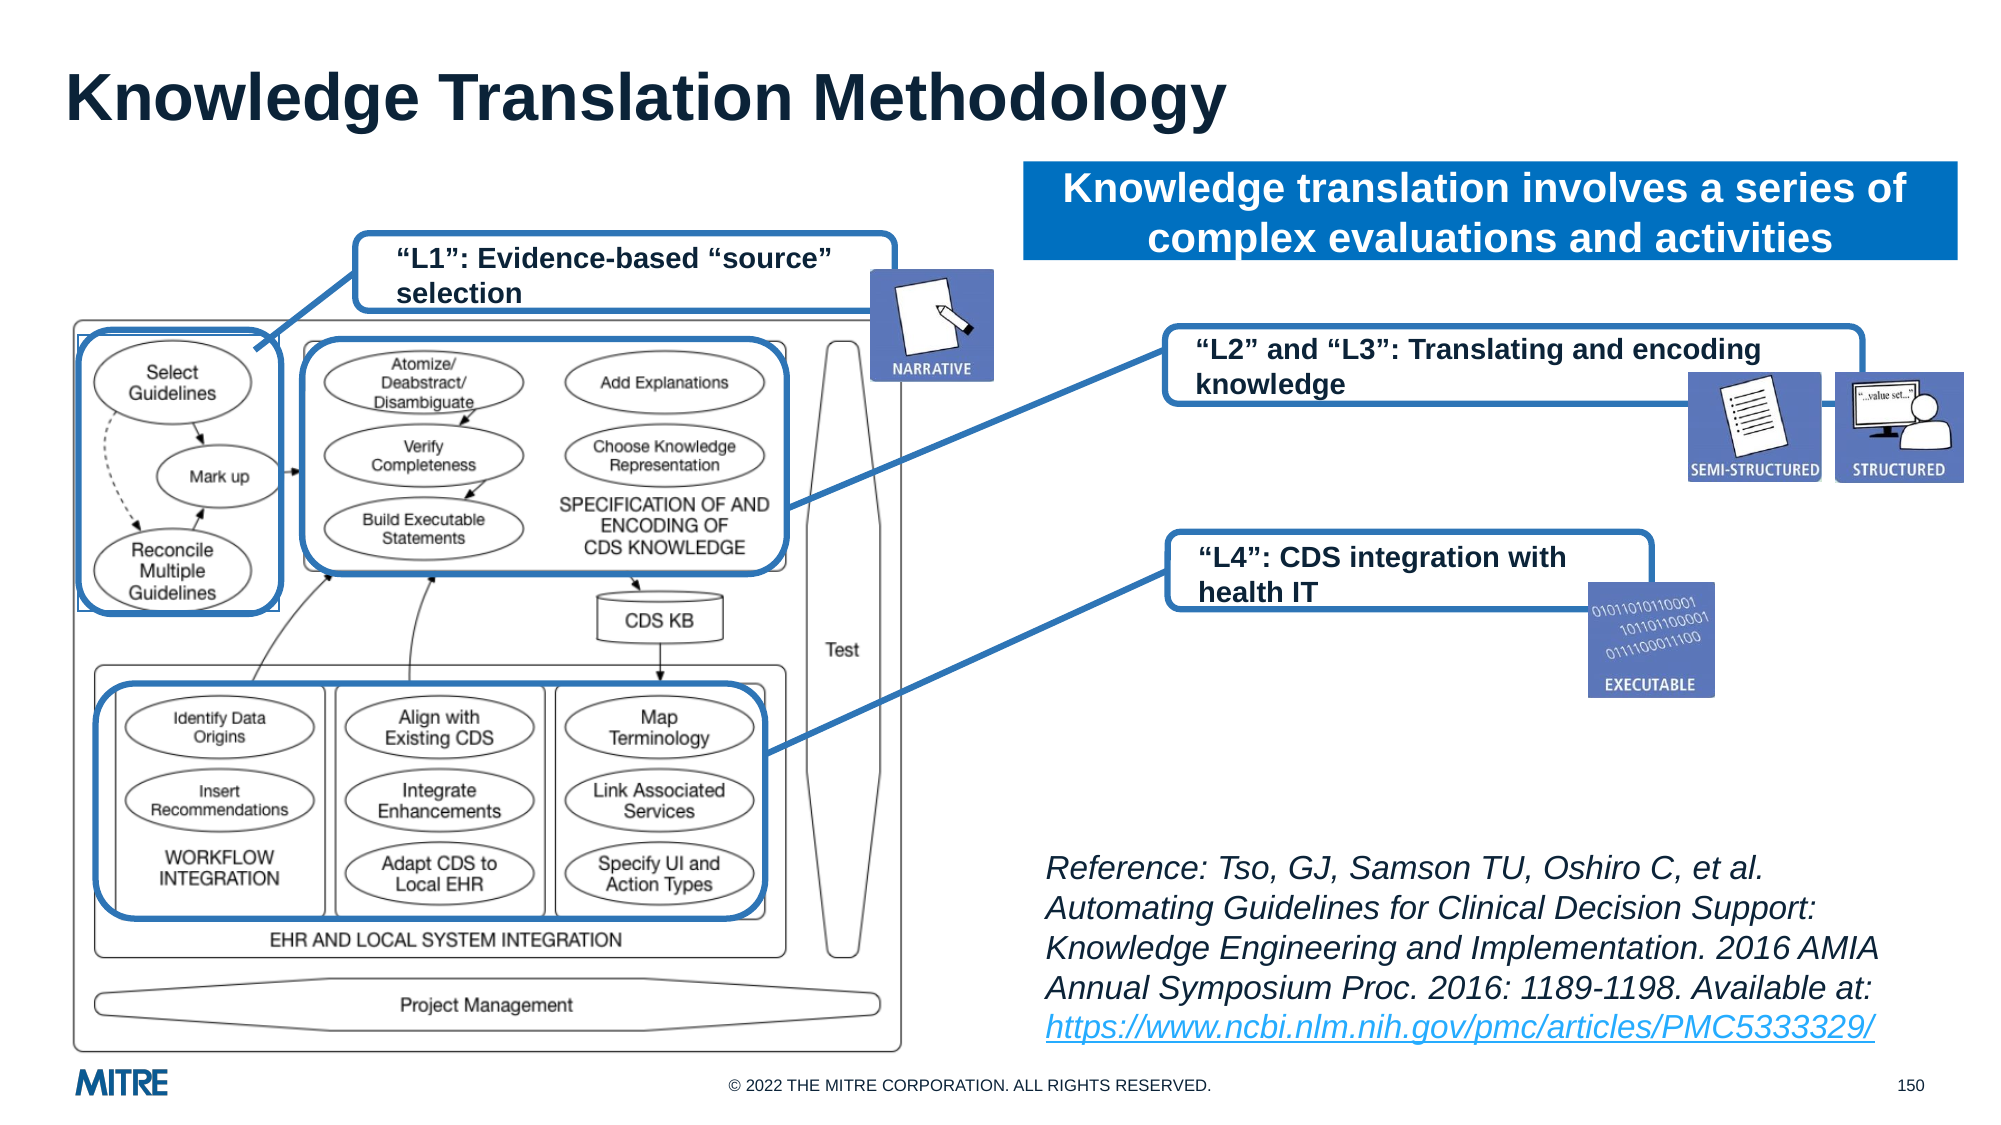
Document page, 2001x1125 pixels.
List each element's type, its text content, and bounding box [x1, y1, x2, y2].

slide_number 150 [1793, 1064, 1925, 1106]
text_box Reference: Tso, GJ, Samson TU, Oshiro C, et al. Automating Guidelines for Clinical Decision Support: Knowledge Engineering and Implementation. 2016 AMIA Annual Symposium Proc. 2016: 1189-1198. Available at: https://www.ncbi.nlm.nih.gov/pmc/articles/PMC5333329/ [1168, 838, 1935, 1053]
picture [1688, 372, 1822, 482]
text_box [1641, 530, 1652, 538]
text_box [1168, 325, 1864, 405]
text_box “L4”: CDS integration with health IT [1183, 611, 1588, 616]
picture [71, 1063, 174, 1103]
text_box Knowledge translation involves a series of complex evaluations and activities [1022, 160, 1959, 261]
title Knowledge Translation Methodology [50, 37, 1900, 151]
picture [1588, 582, 1715, 698]
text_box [65, 232, 1168, 1062]
text_box [1168, 530, 1653, 611]
picture [1835, 372, 1964, 483]
